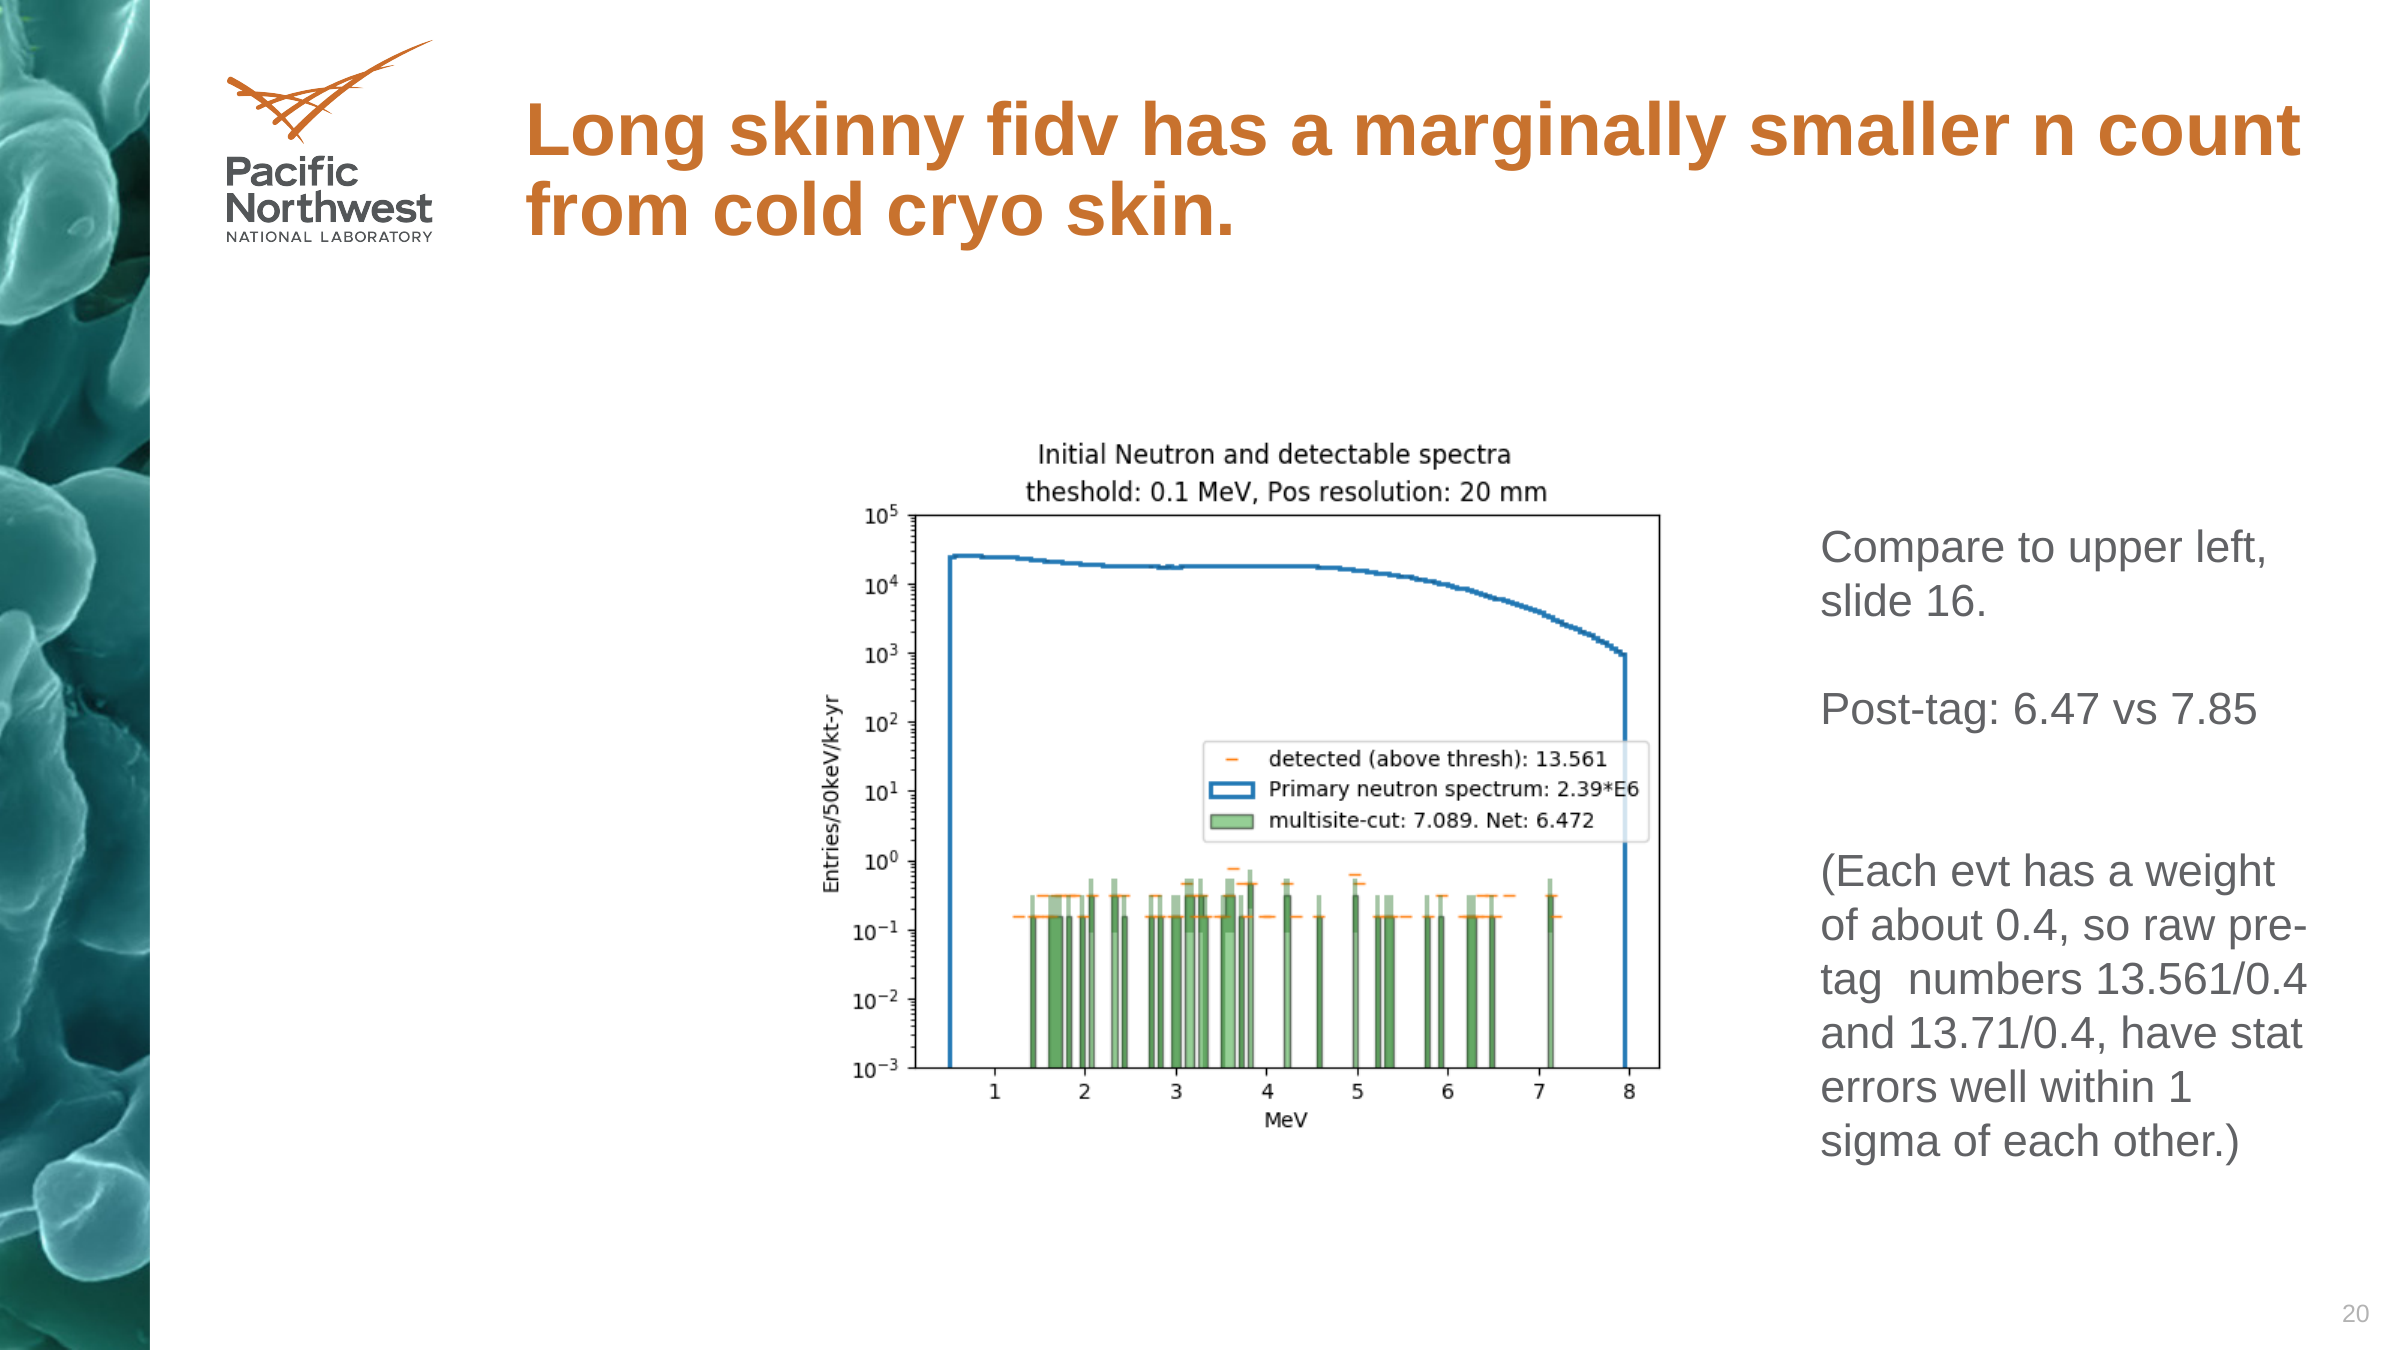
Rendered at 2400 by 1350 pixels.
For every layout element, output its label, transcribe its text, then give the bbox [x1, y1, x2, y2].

picture [225, 38, 435, 244]
text_box Compare to upper left, slide 16. Post-tag: 6.47 vs 7.85 (Each evt has a weight of about 0.4, so raw pre-tag numbers 13.561/0.4 and 13.71/0.4, have stat errors well within 1 sigma of each other.) [1805, 510, 2325, 1173]
slide_number 20 [2295, 1275, 2370, 1350]
picture [0, 0, 149, 1350]
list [795, 428, 1755, 1147]
title Long skinny fidv has a marginally smaller n count from cold cryo skin. [525, 44, 2325, 260]
